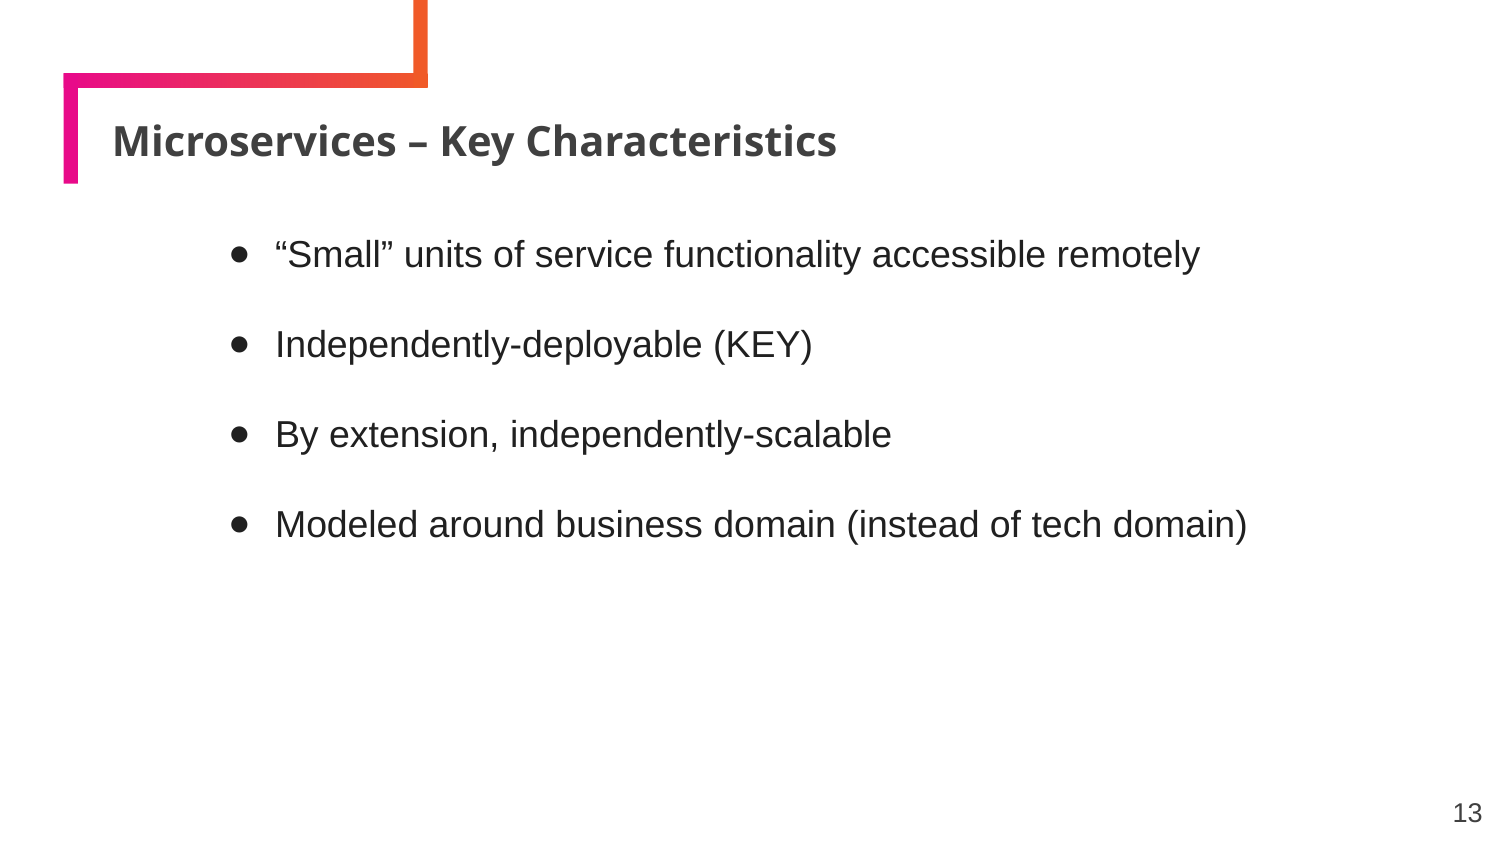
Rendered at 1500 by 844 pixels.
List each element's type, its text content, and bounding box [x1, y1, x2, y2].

slide_number 13 [1403, 779, 1494, 844]
title Microservices – Key Characteristics [100, 117, 1455, 169]
subtitle “Small” units of service functionality accessible remotely Independently-deployable (KEY) By extension, independently-scalable Modeled around business domain (instead of tech domain) [100, 214, 1352, 736]
